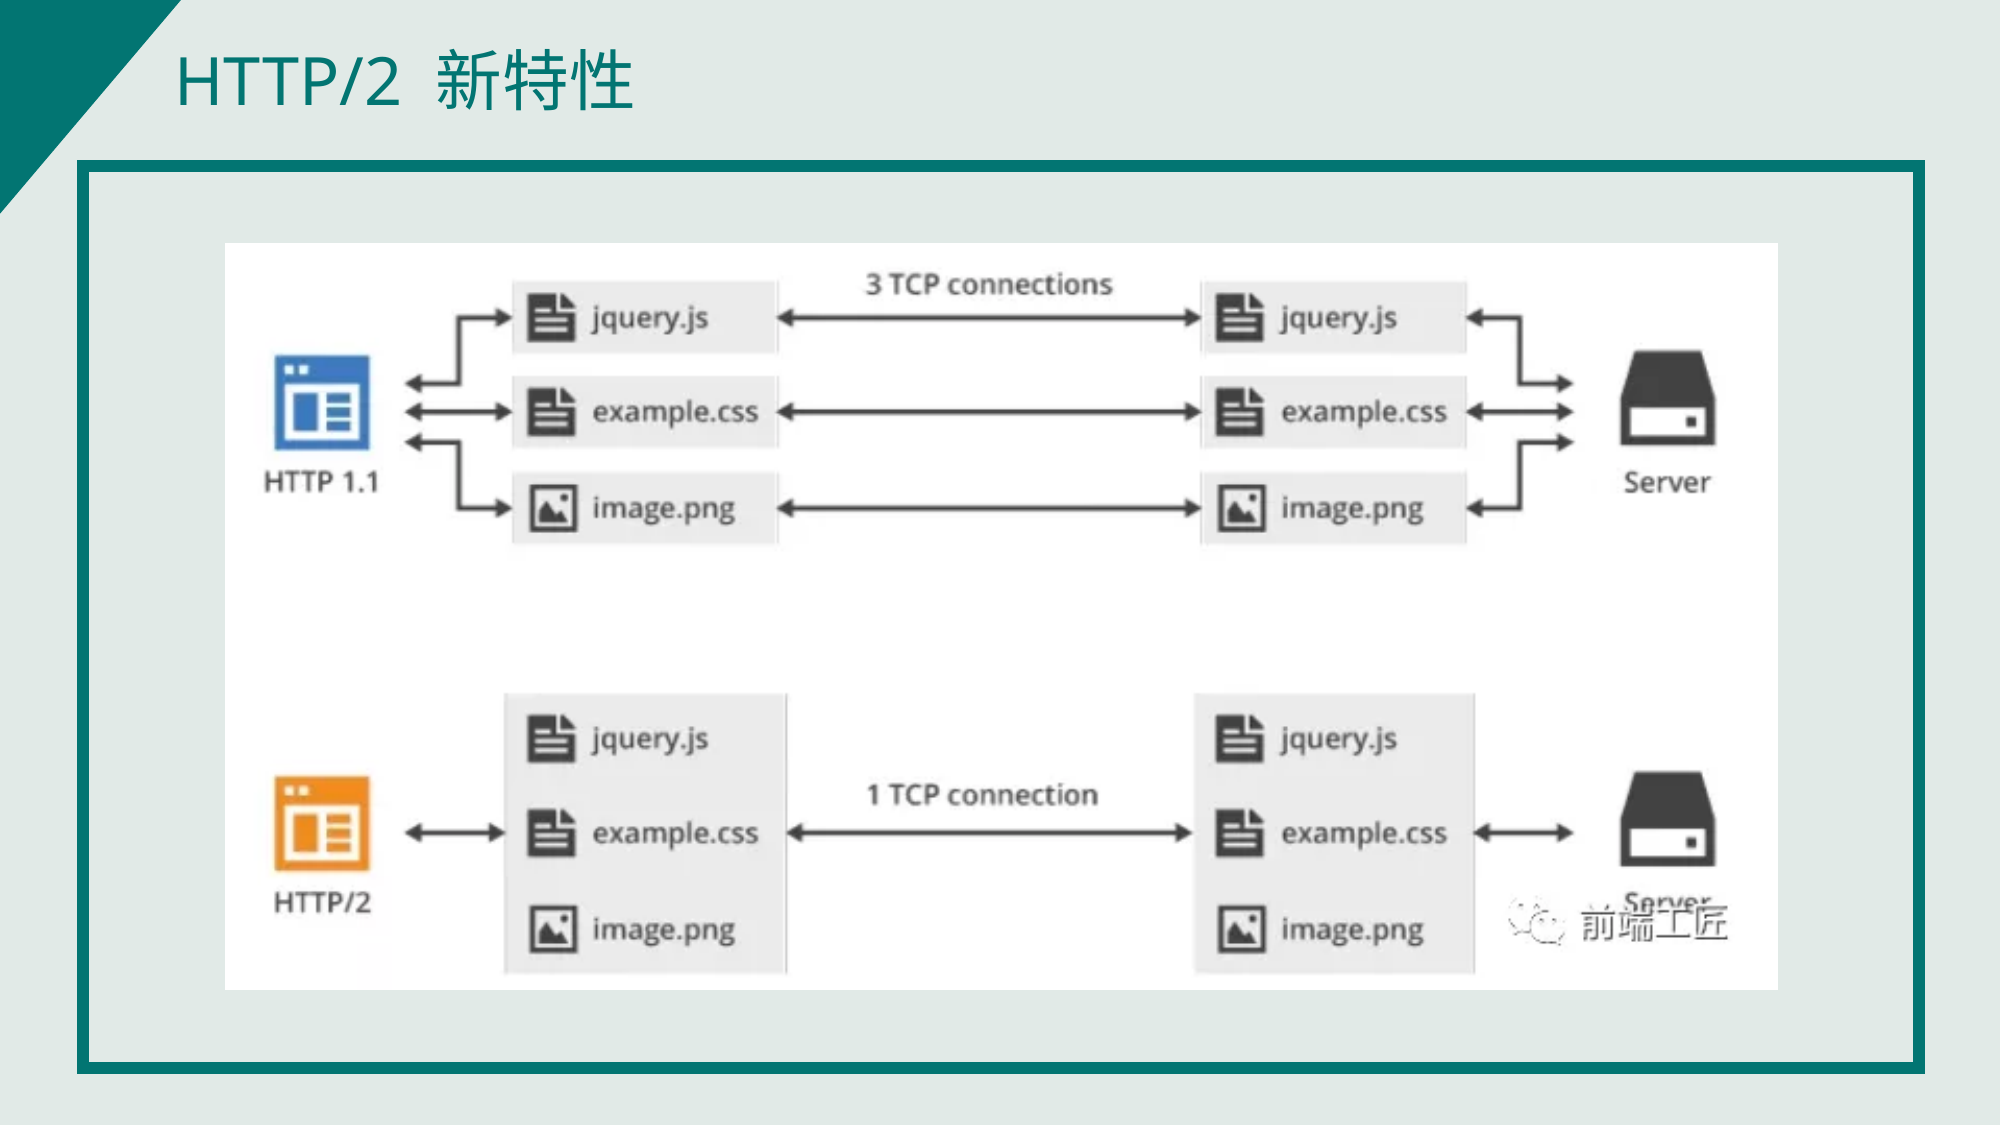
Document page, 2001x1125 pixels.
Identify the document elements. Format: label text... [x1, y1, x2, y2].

text_box [0, 0, 183, 216]
picture [225, 243, 1778, 990]
text_box [82, 165, 1921, 1069]
text_box HTTP/2 新特性 [159, 31, 1597, 127]
